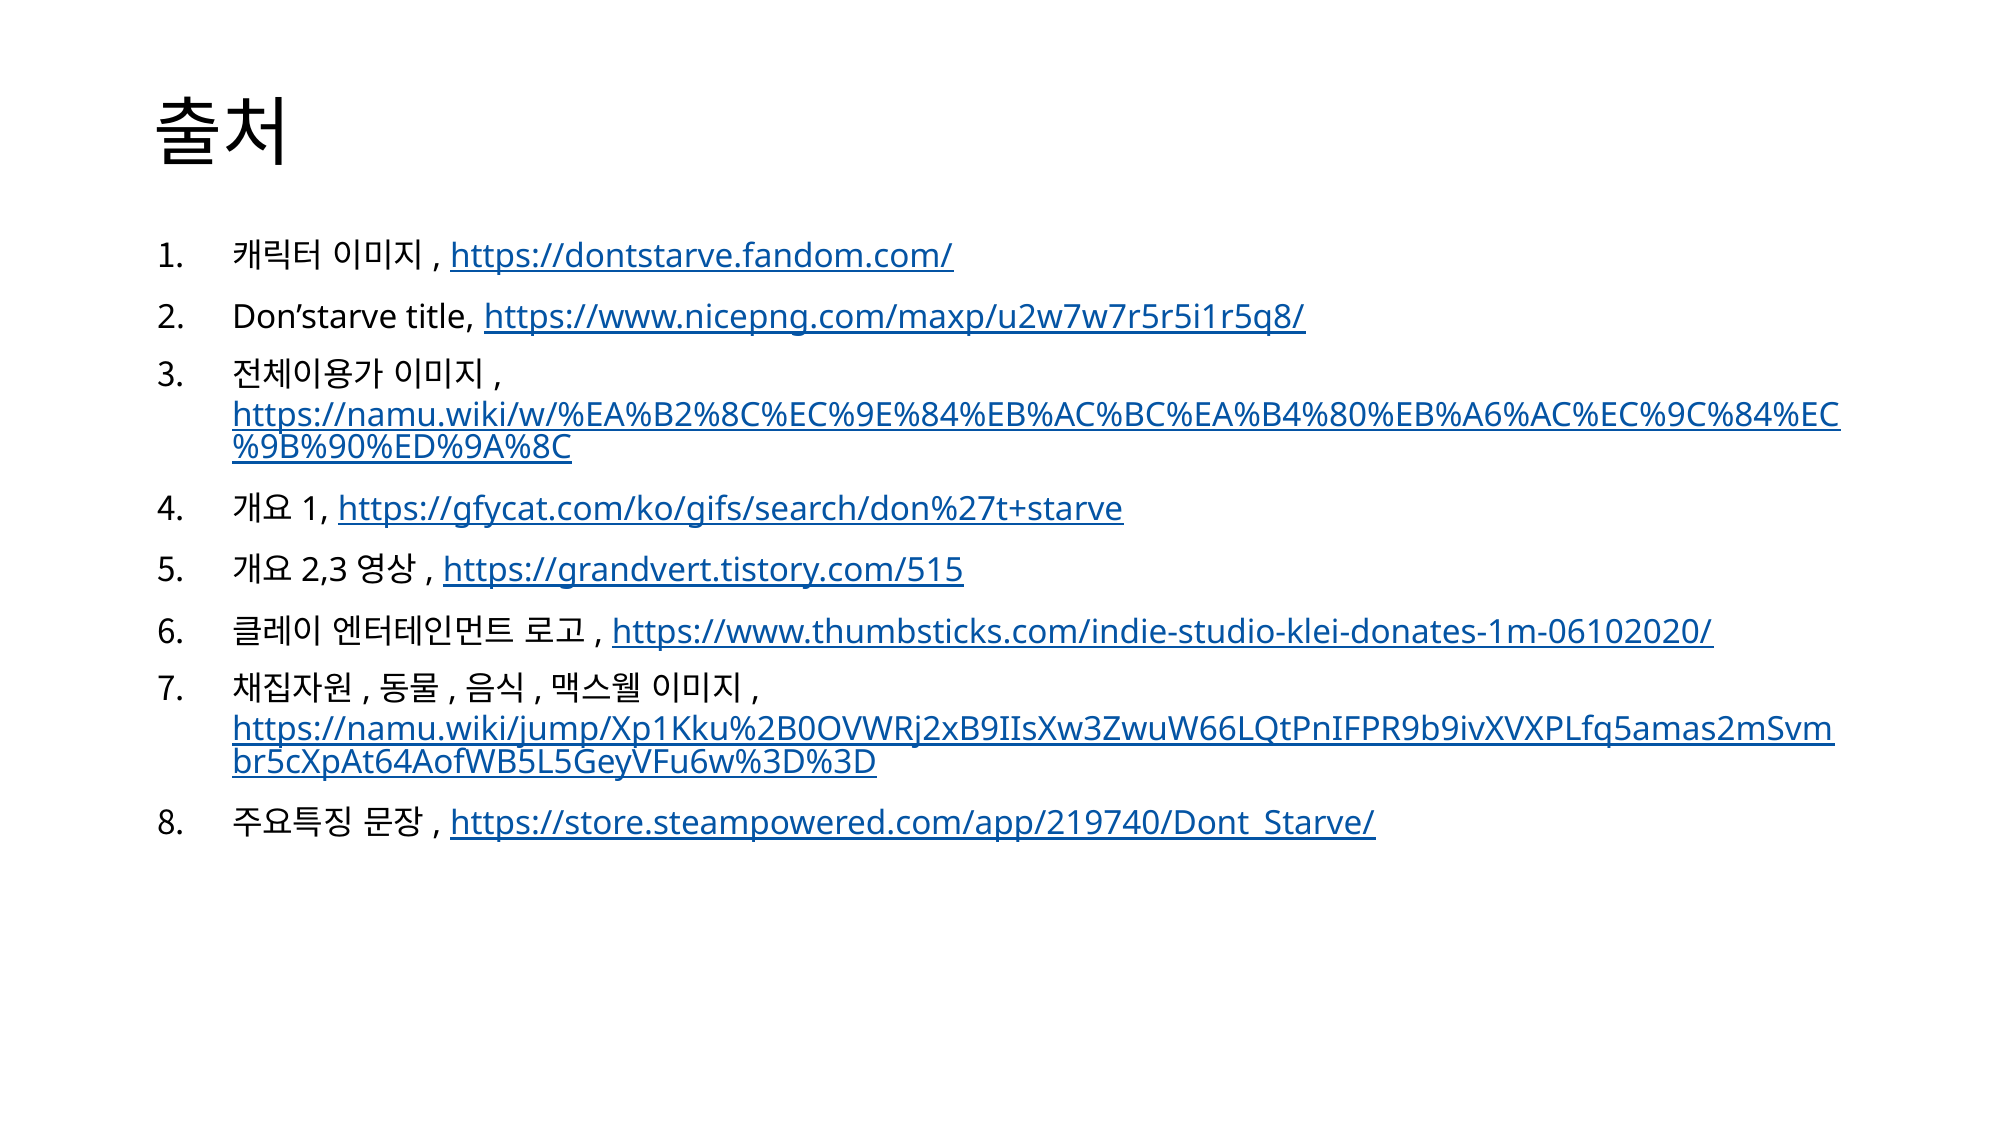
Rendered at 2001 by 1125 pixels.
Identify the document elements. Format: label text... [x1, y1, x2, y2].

text_box 출처 [77, 45, 369, 183]
subtitle 캐릭터 이미지, https://dontstarve.fandom.com/ Don’starve title, https://www.nicepng.com/maxp/u2w7w7r5r5i1r5q8/ 전체이용가 이미지, https://namu.wiki/w/%EA%B2%8C%EC%9E%84%EB%AC%BC%EA%B4%80%EB%A6%AC%EC%9C%84%EC%9B%90%ED%9A%8C 개요1, https://gfycat.com/ko/gifs/search/don%27t+starve 개요2,3영상, https://grandvert.tistory.com/515 클레이 엔터테인먼트 로고, https://www.thumbsticks.com/indie-studio-klei-donates-1m-06102020/ 채집자원,동물,음식,맥스웰 이미지, https://namu.wiki/jump/Xp1Kku%2B0OVWRj2xB9IIsXw3ZwuW66LQtPnIFPR9b9ivXVXPLfq5amas2mSvmbr5cXpAt64AofWB5L5GeyVFu6w%3D%3D 주요특징 문장, https://store.steampowered.com/app/219740/Dont_Starve/ [142, 227, 1858, 856]
